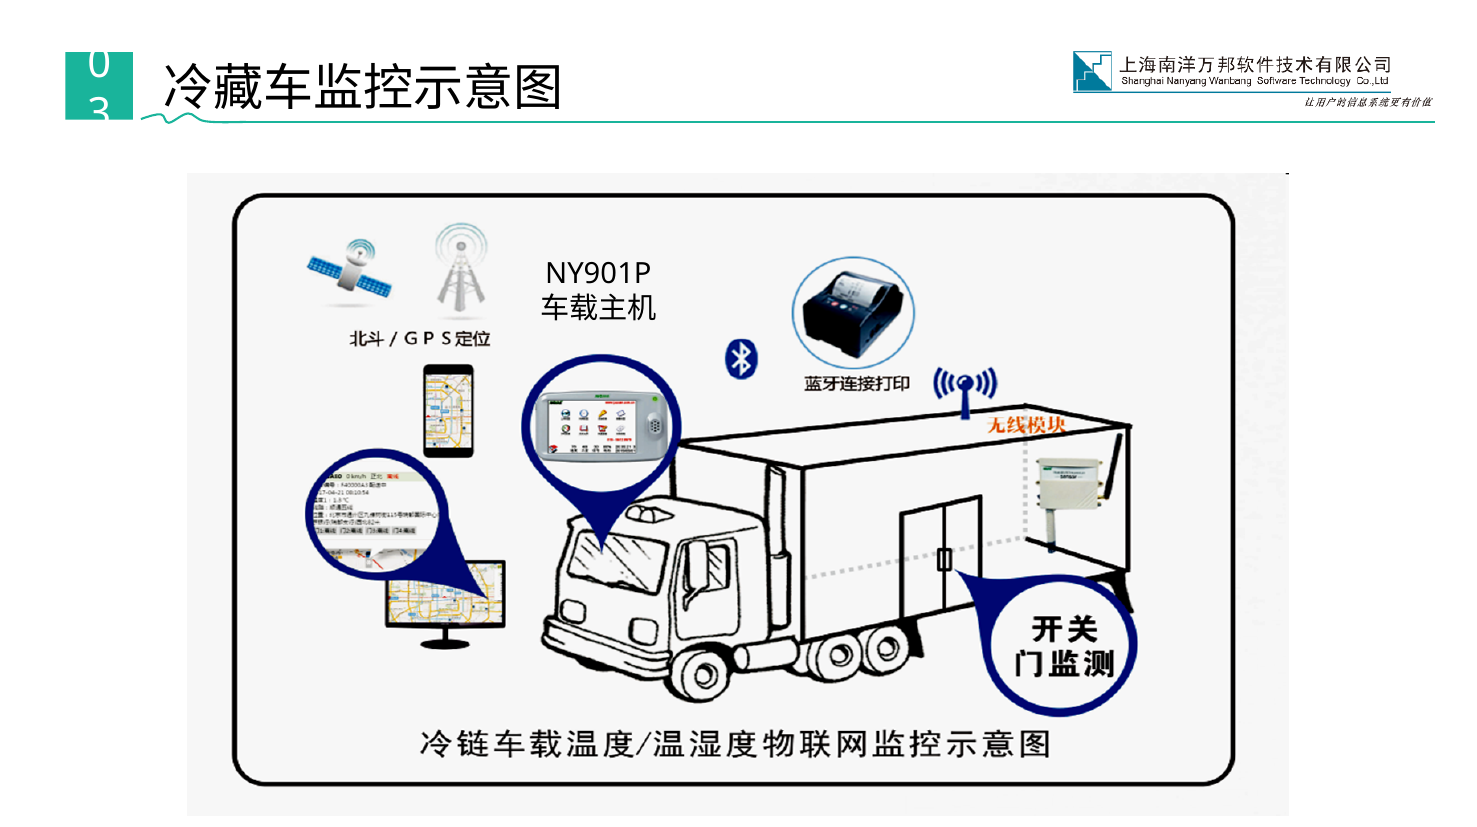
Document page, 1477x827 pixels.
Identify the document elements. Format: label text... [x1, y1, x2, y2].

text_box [187, 173, 1289, 816]
picture [1073, 51, 1435, 108]
text_box 冷藏车监控示意图 [148, 47, 627, 121]
text_box 03 [64, 51, 134, 121]
text_box [140, 112, 246, 124]
